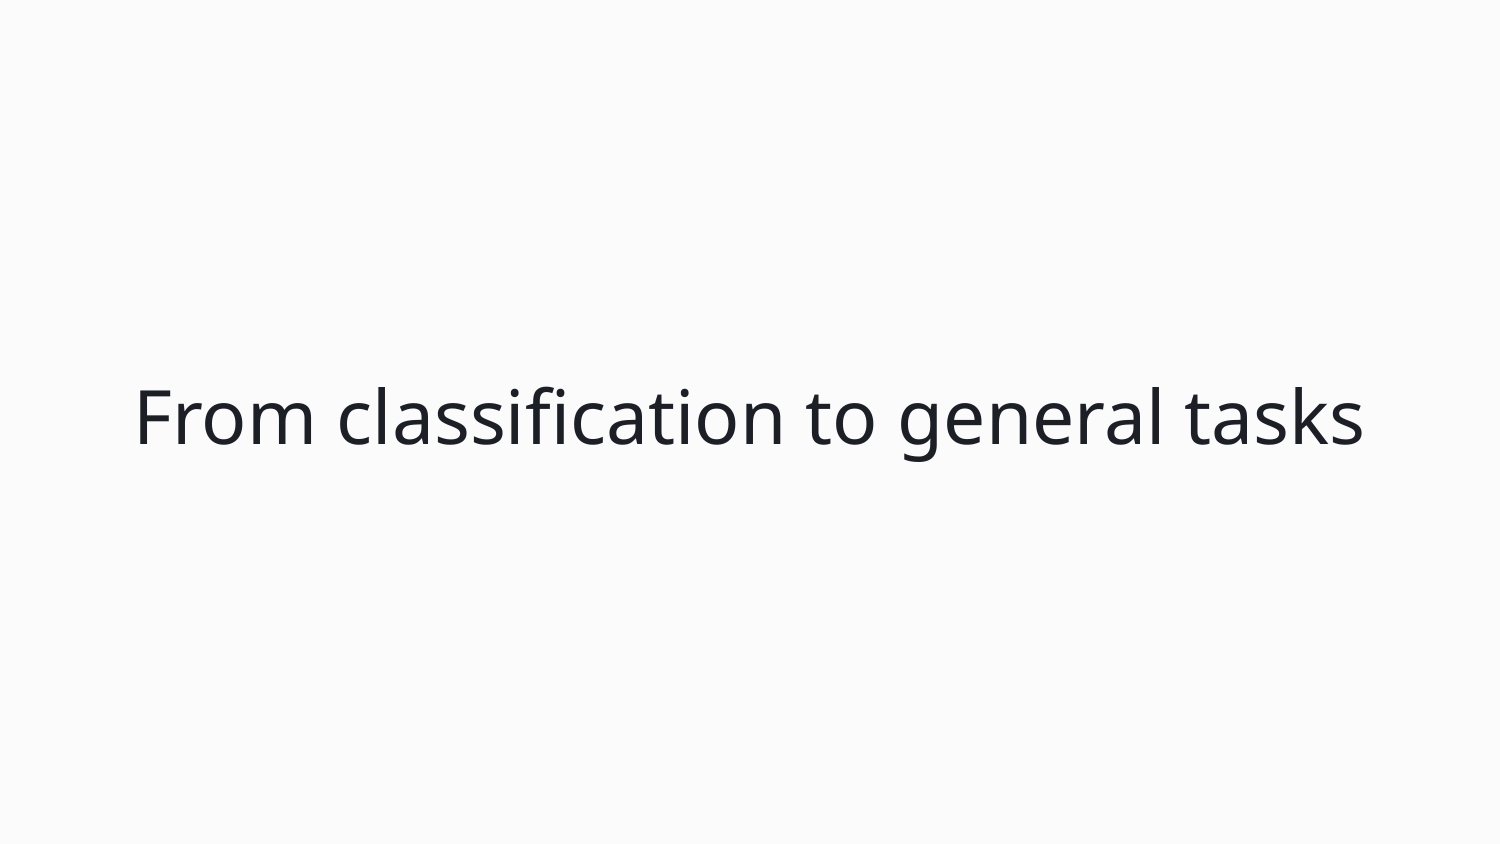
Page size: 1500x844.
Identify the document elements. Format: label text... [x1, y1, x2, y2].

title From classification to general tasks [51, 352, 1449, 491]
